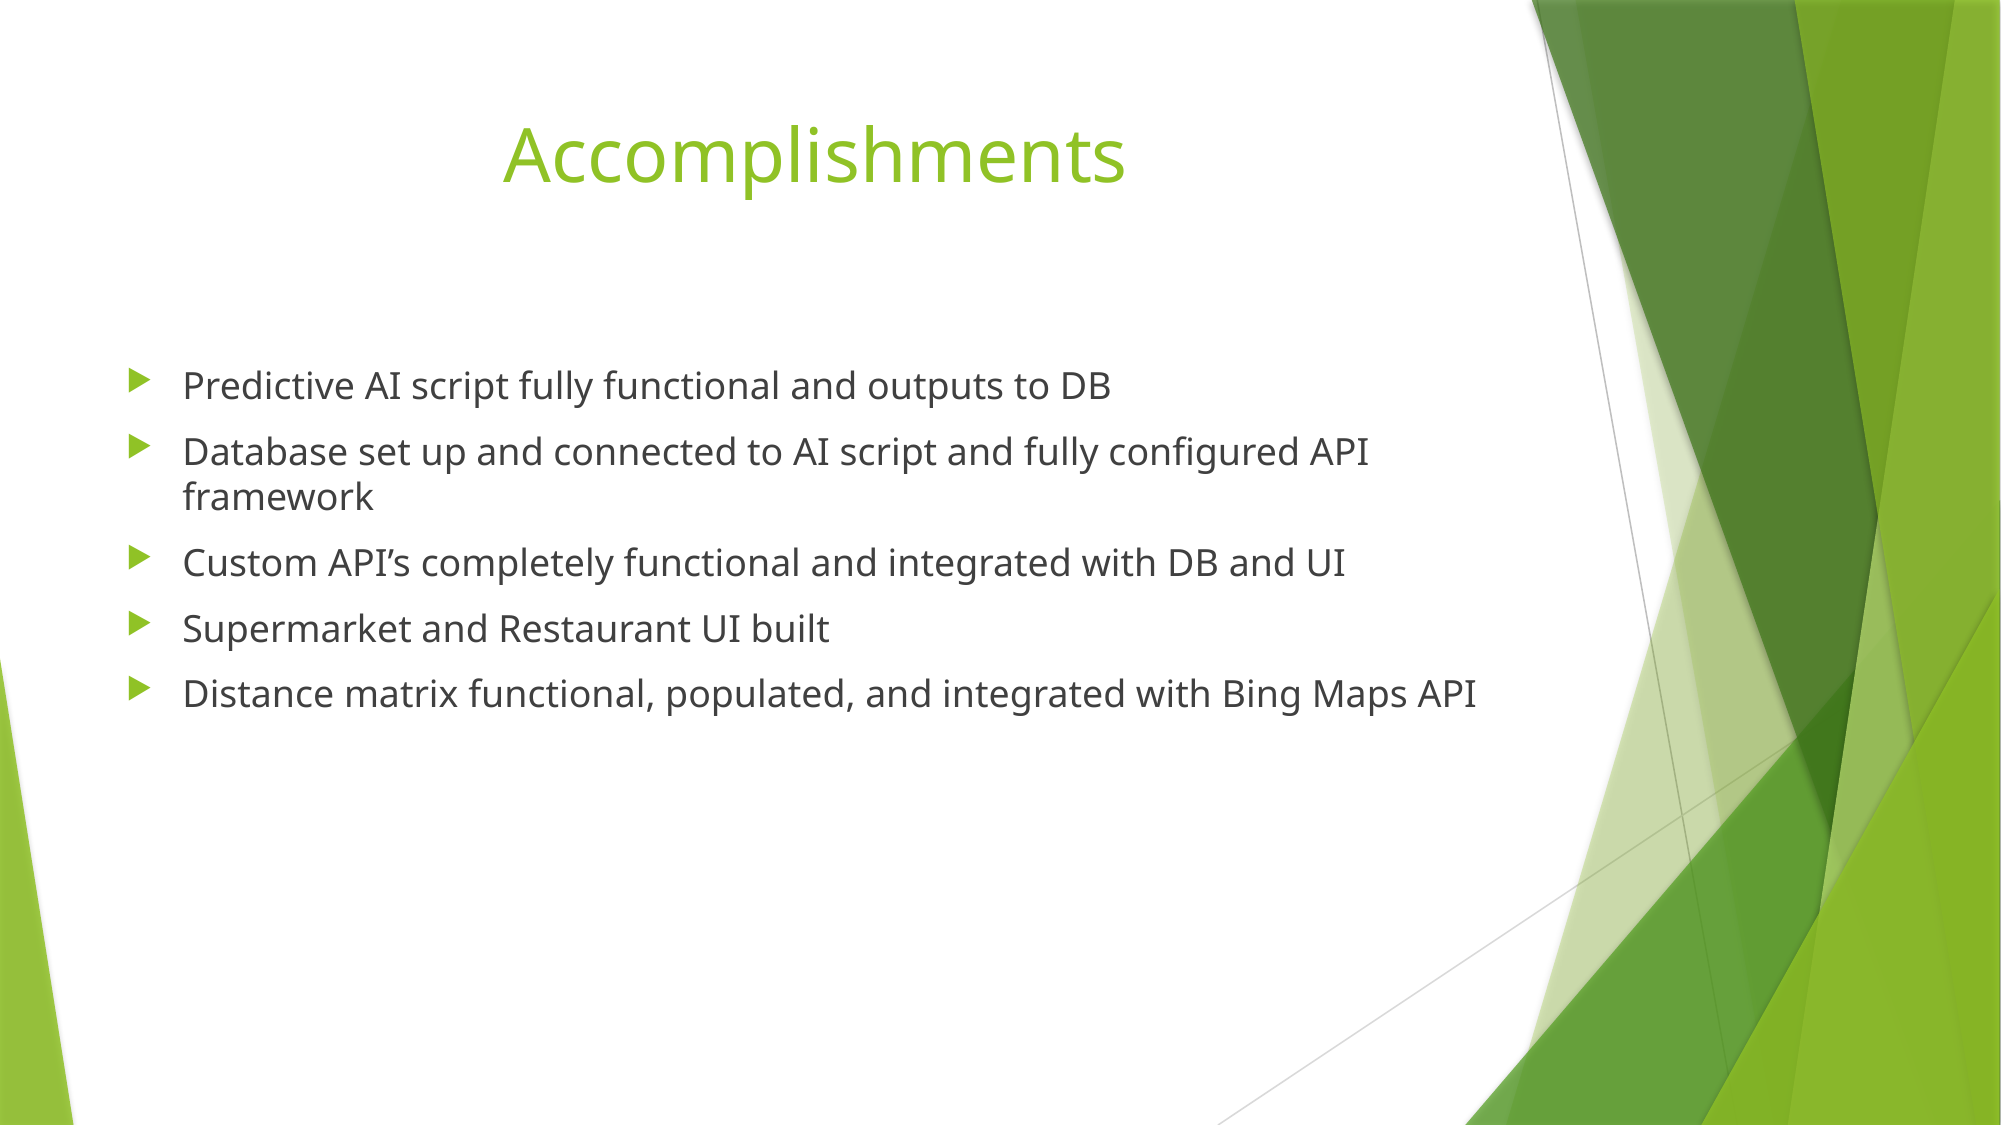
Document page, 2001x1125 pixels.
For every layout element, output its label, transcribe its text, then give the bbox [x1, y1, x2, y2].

list Predictive AI script fully functional and outputs to DB Database set up and connected to AI script and fully configured API framework Custom API’s completely functional and integrated with DB and UI Supermarket and Restaurant UI built Distance matrix functional, populated, and integrated with Bing Maps API [111, 354, 1522, 992]
title Accomplishments [111, 99, 1522, 317]
